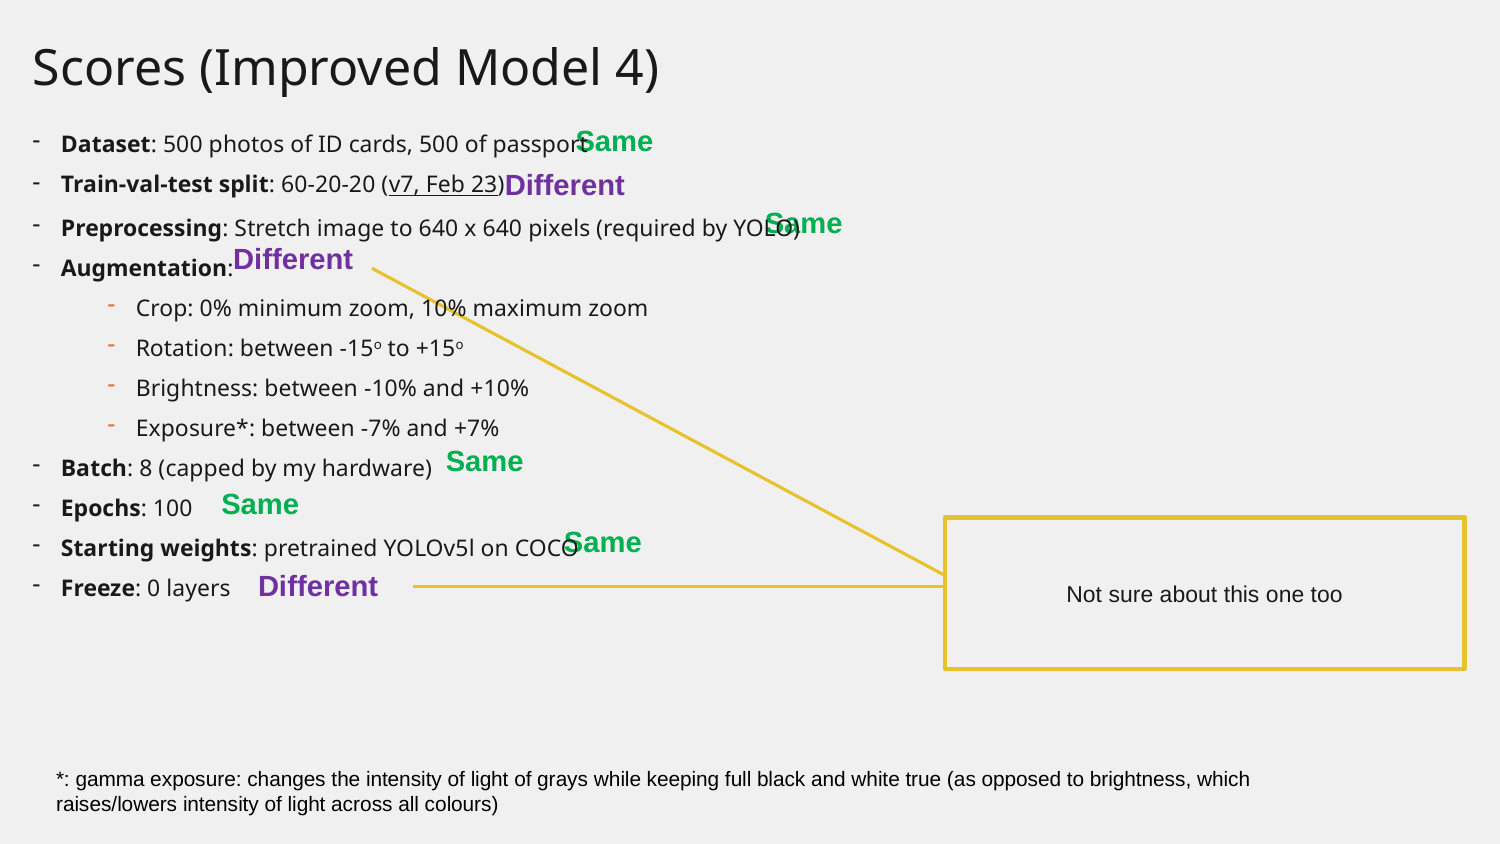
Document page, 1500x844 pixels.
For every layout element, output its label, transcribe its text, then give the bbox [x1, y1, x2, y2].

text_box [371, 268, 946, 576]
subtitle Dataset: 500 photos of ID cards, 500 of passport Train-val-test split: 60-20-20 (v7, Feb 23) Preprocessing: Stretch image to 640 x 640 pixels (required by YOLO) Augmentation: Crop: 0% minimum zoom, 10% maximum zoom Rotation: between -15o to +15o Brightness: between -10% and +10% Exposure*: between -7% and +7% Batch: 8 (capped by my hardware) Epochs: 100 Starting weights: pretrained YOLOv5l on COCO Freeze: 0 layers [17, 114, 821, 756]
text_box *: gamma exposure: changes the intensity of light of grays while keeping full black and white true (as opposed to brightness, which raises/lowers intensity of light across all colours) [41, 757, 1294, 823]
text_box Same [821, 197, 868, 248]
title Scores (Improved Model 4) [17, 20, 939, 136]
text_box Not sure about this one too [943, 515, 1467, 671]
